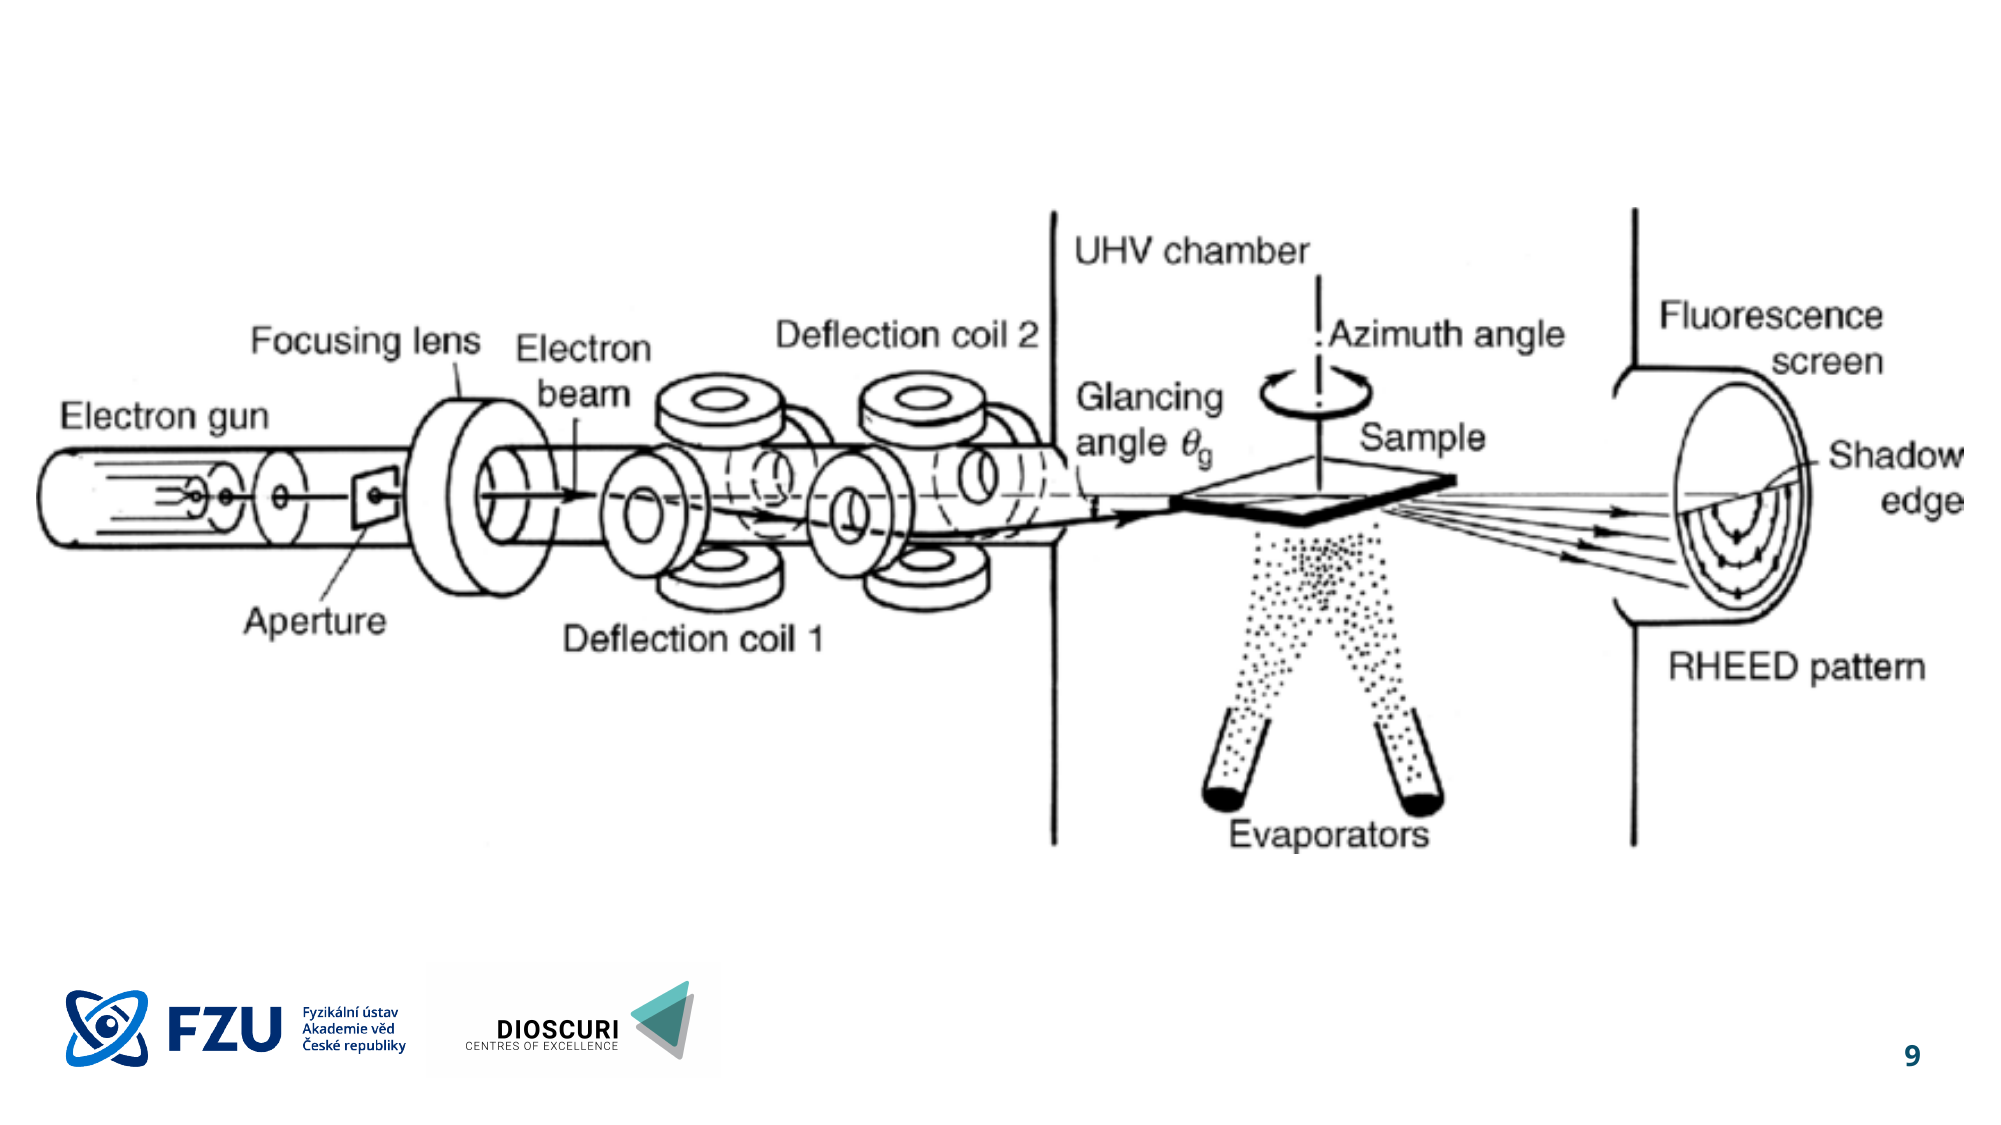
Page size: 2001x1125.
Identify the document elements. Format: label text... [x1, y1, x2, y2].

slide_number 9 [1486, 1026, 1937, 1087]
picture [36, 207, 1964, 854]
picture [43, 961, 722, 1078]
